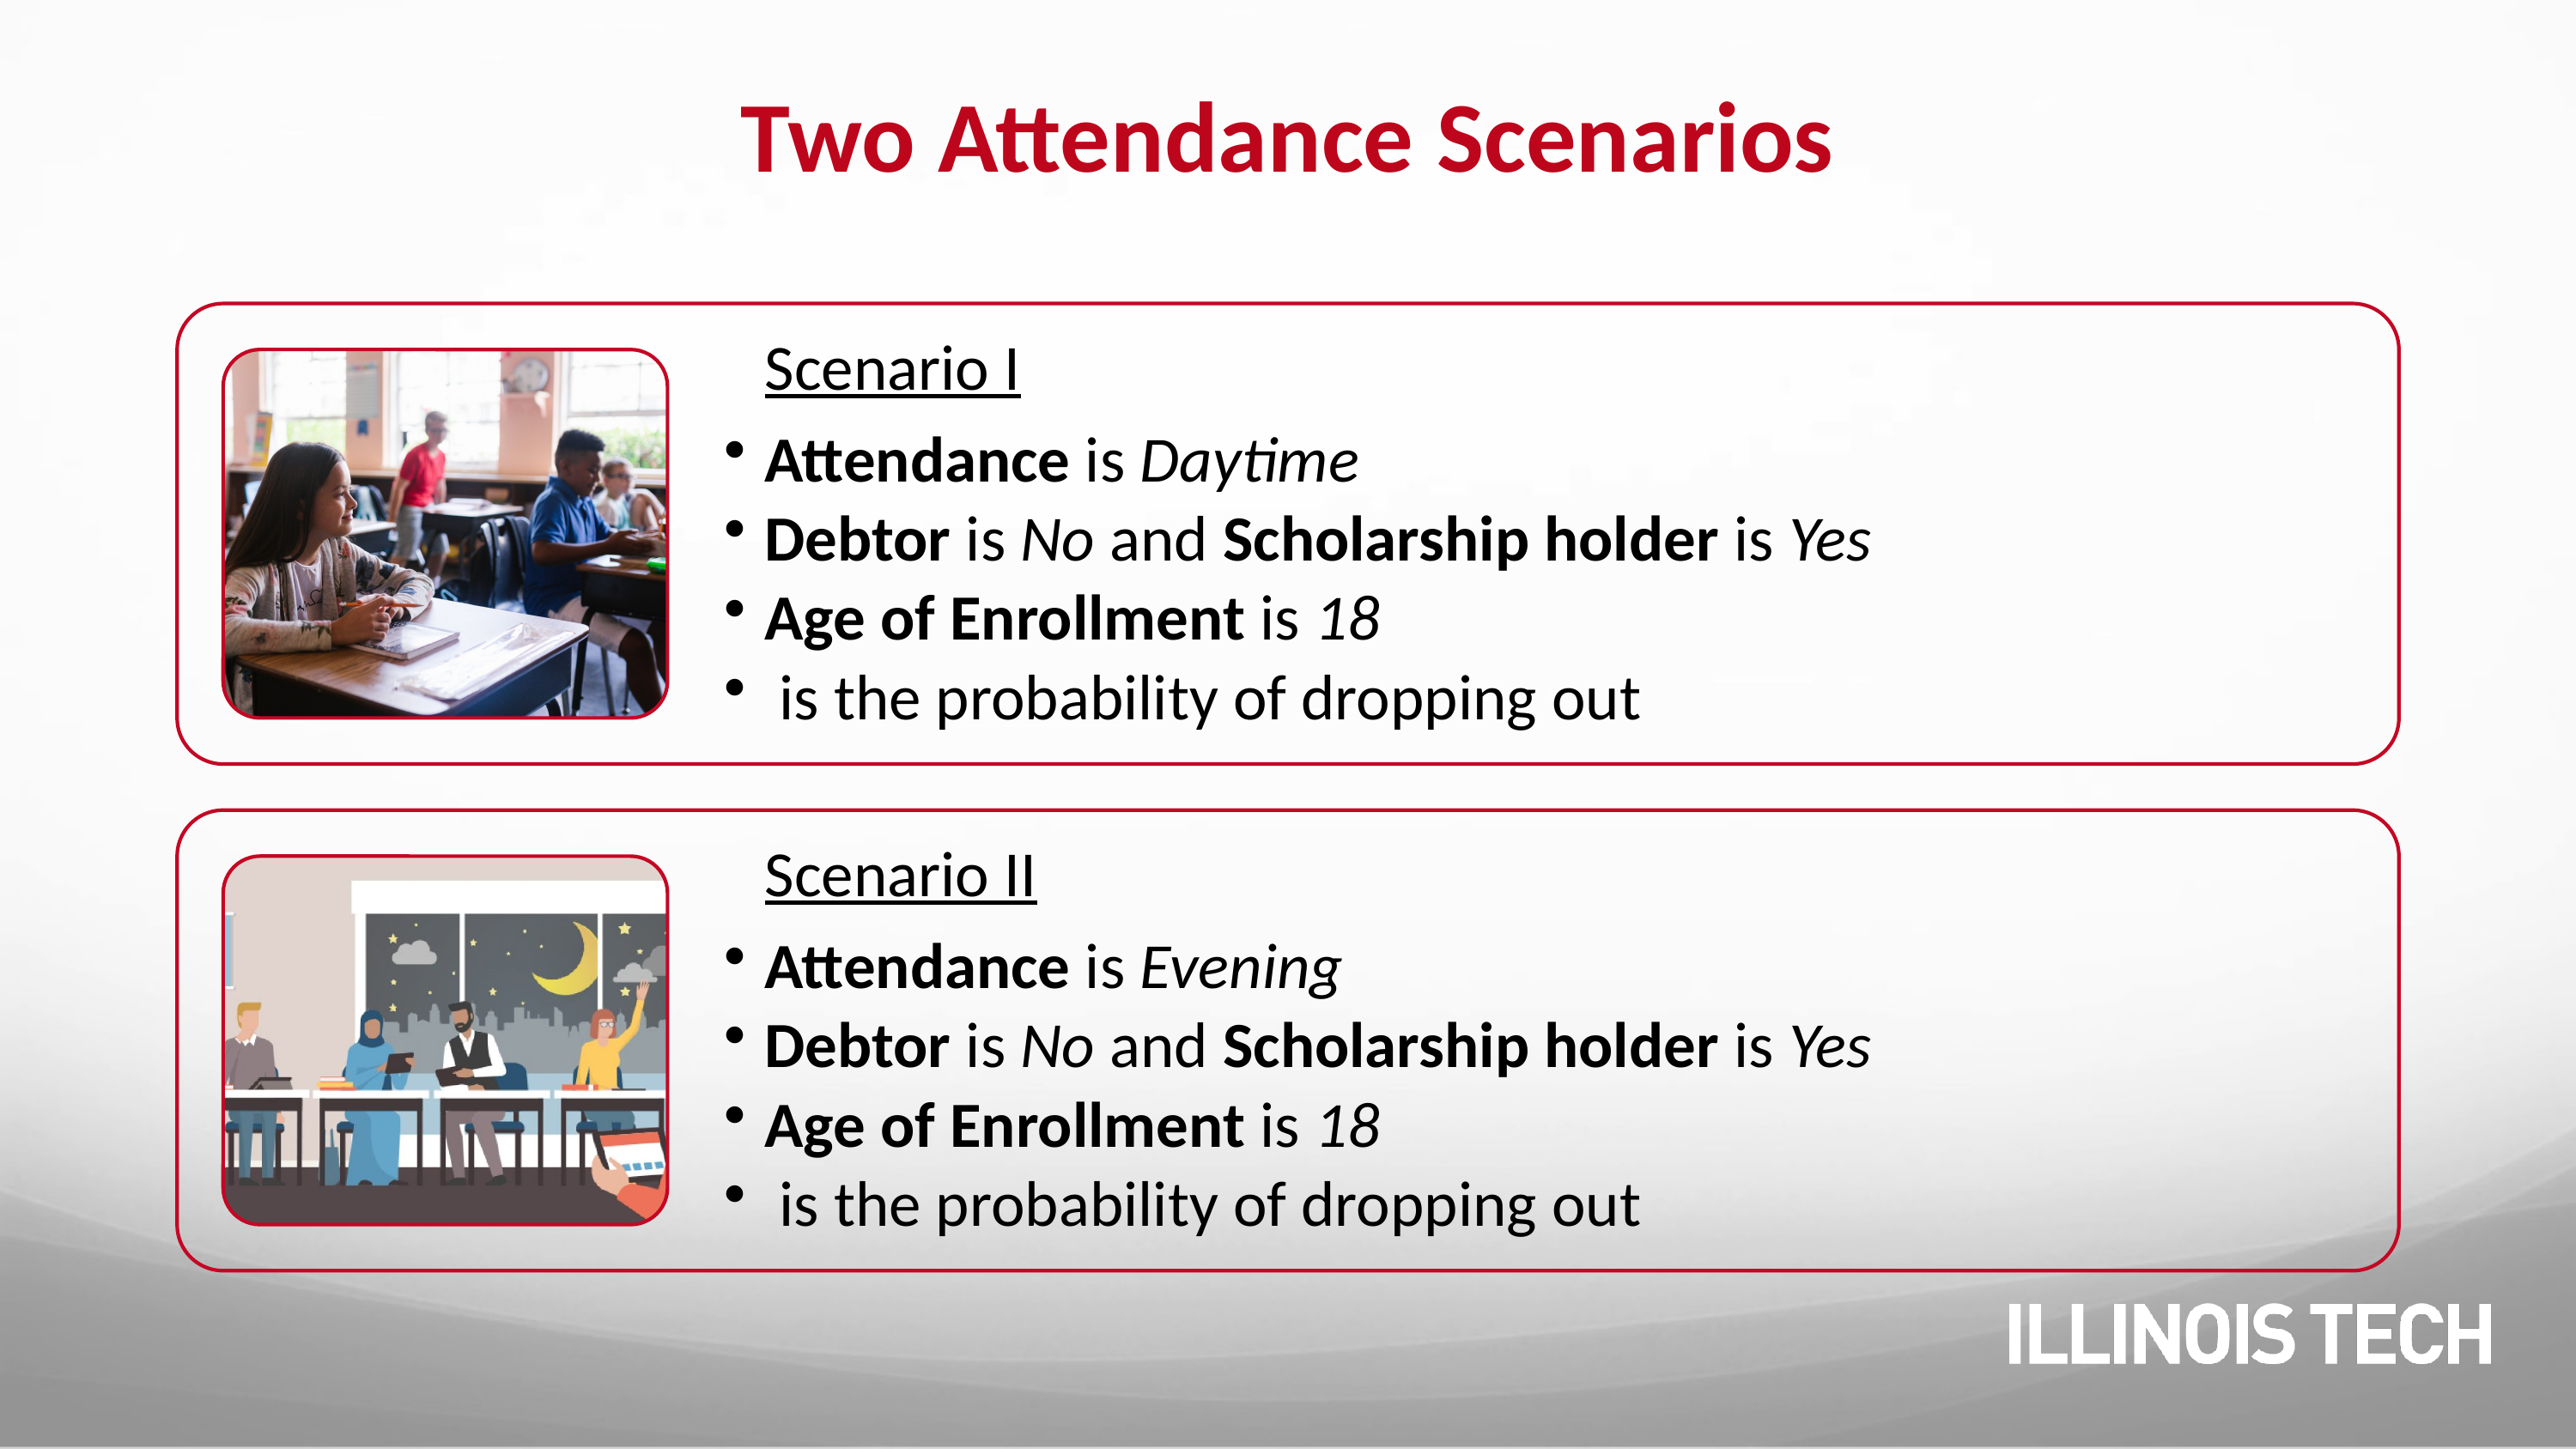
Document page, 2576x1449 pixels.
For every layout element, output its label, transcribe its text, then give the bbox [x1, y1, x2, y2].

title Two Attendance Scenarios [155, 22, 2421, 241]
picture [0, 0, 2576, 1449]
